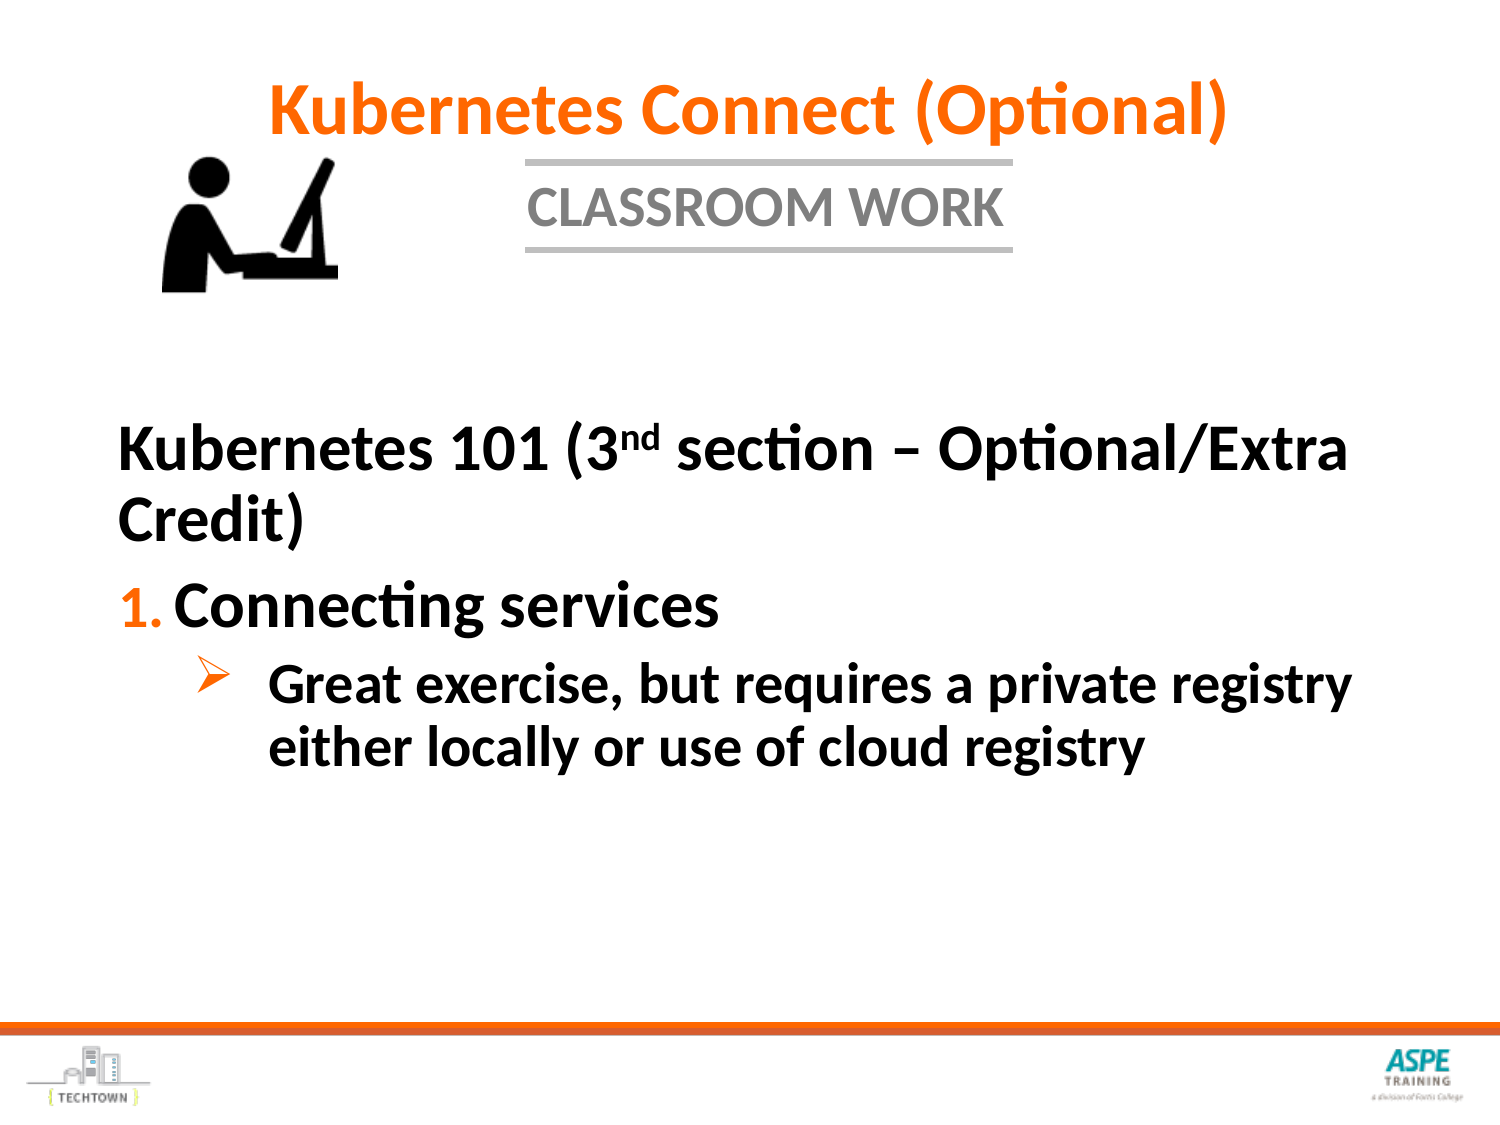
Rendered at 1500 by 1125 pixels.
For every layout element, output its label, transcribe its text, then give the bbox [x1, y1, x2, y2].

list Kubernetes 101 (3nd section – Optional/Extra Credit) Connecting services Great exercise, but requires a private registry either locally or use of cloud registry [103, 311, 1397, 1075]
title Kubernetes Connect (Optional) [103, 59, 1397, 250]
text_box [162, 137, 1075, 313]
